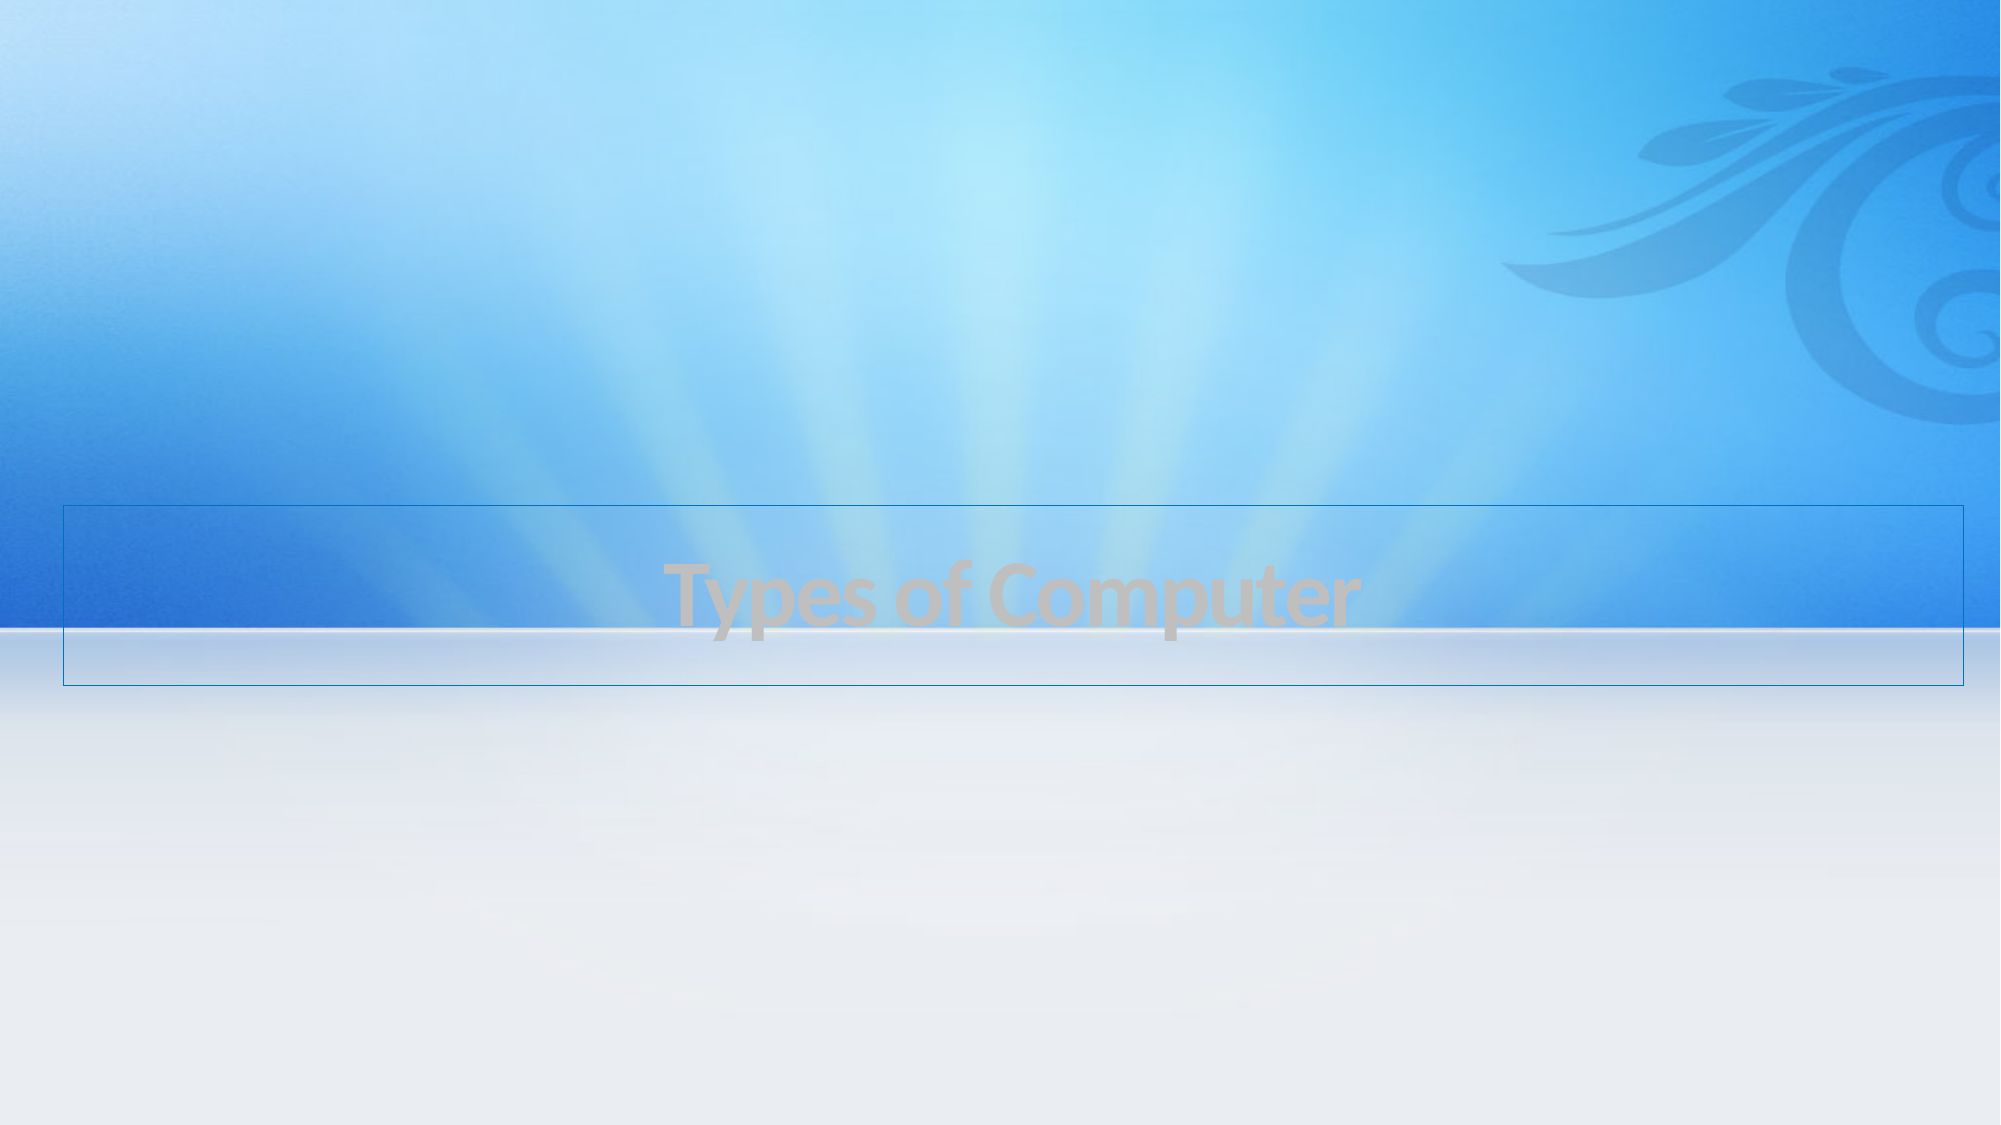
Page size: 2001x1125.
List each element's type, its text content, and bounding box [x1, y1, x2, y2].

picture [0, 0, 2001, 1125]
title Types of Computer [63, 505, 1964, 686]
